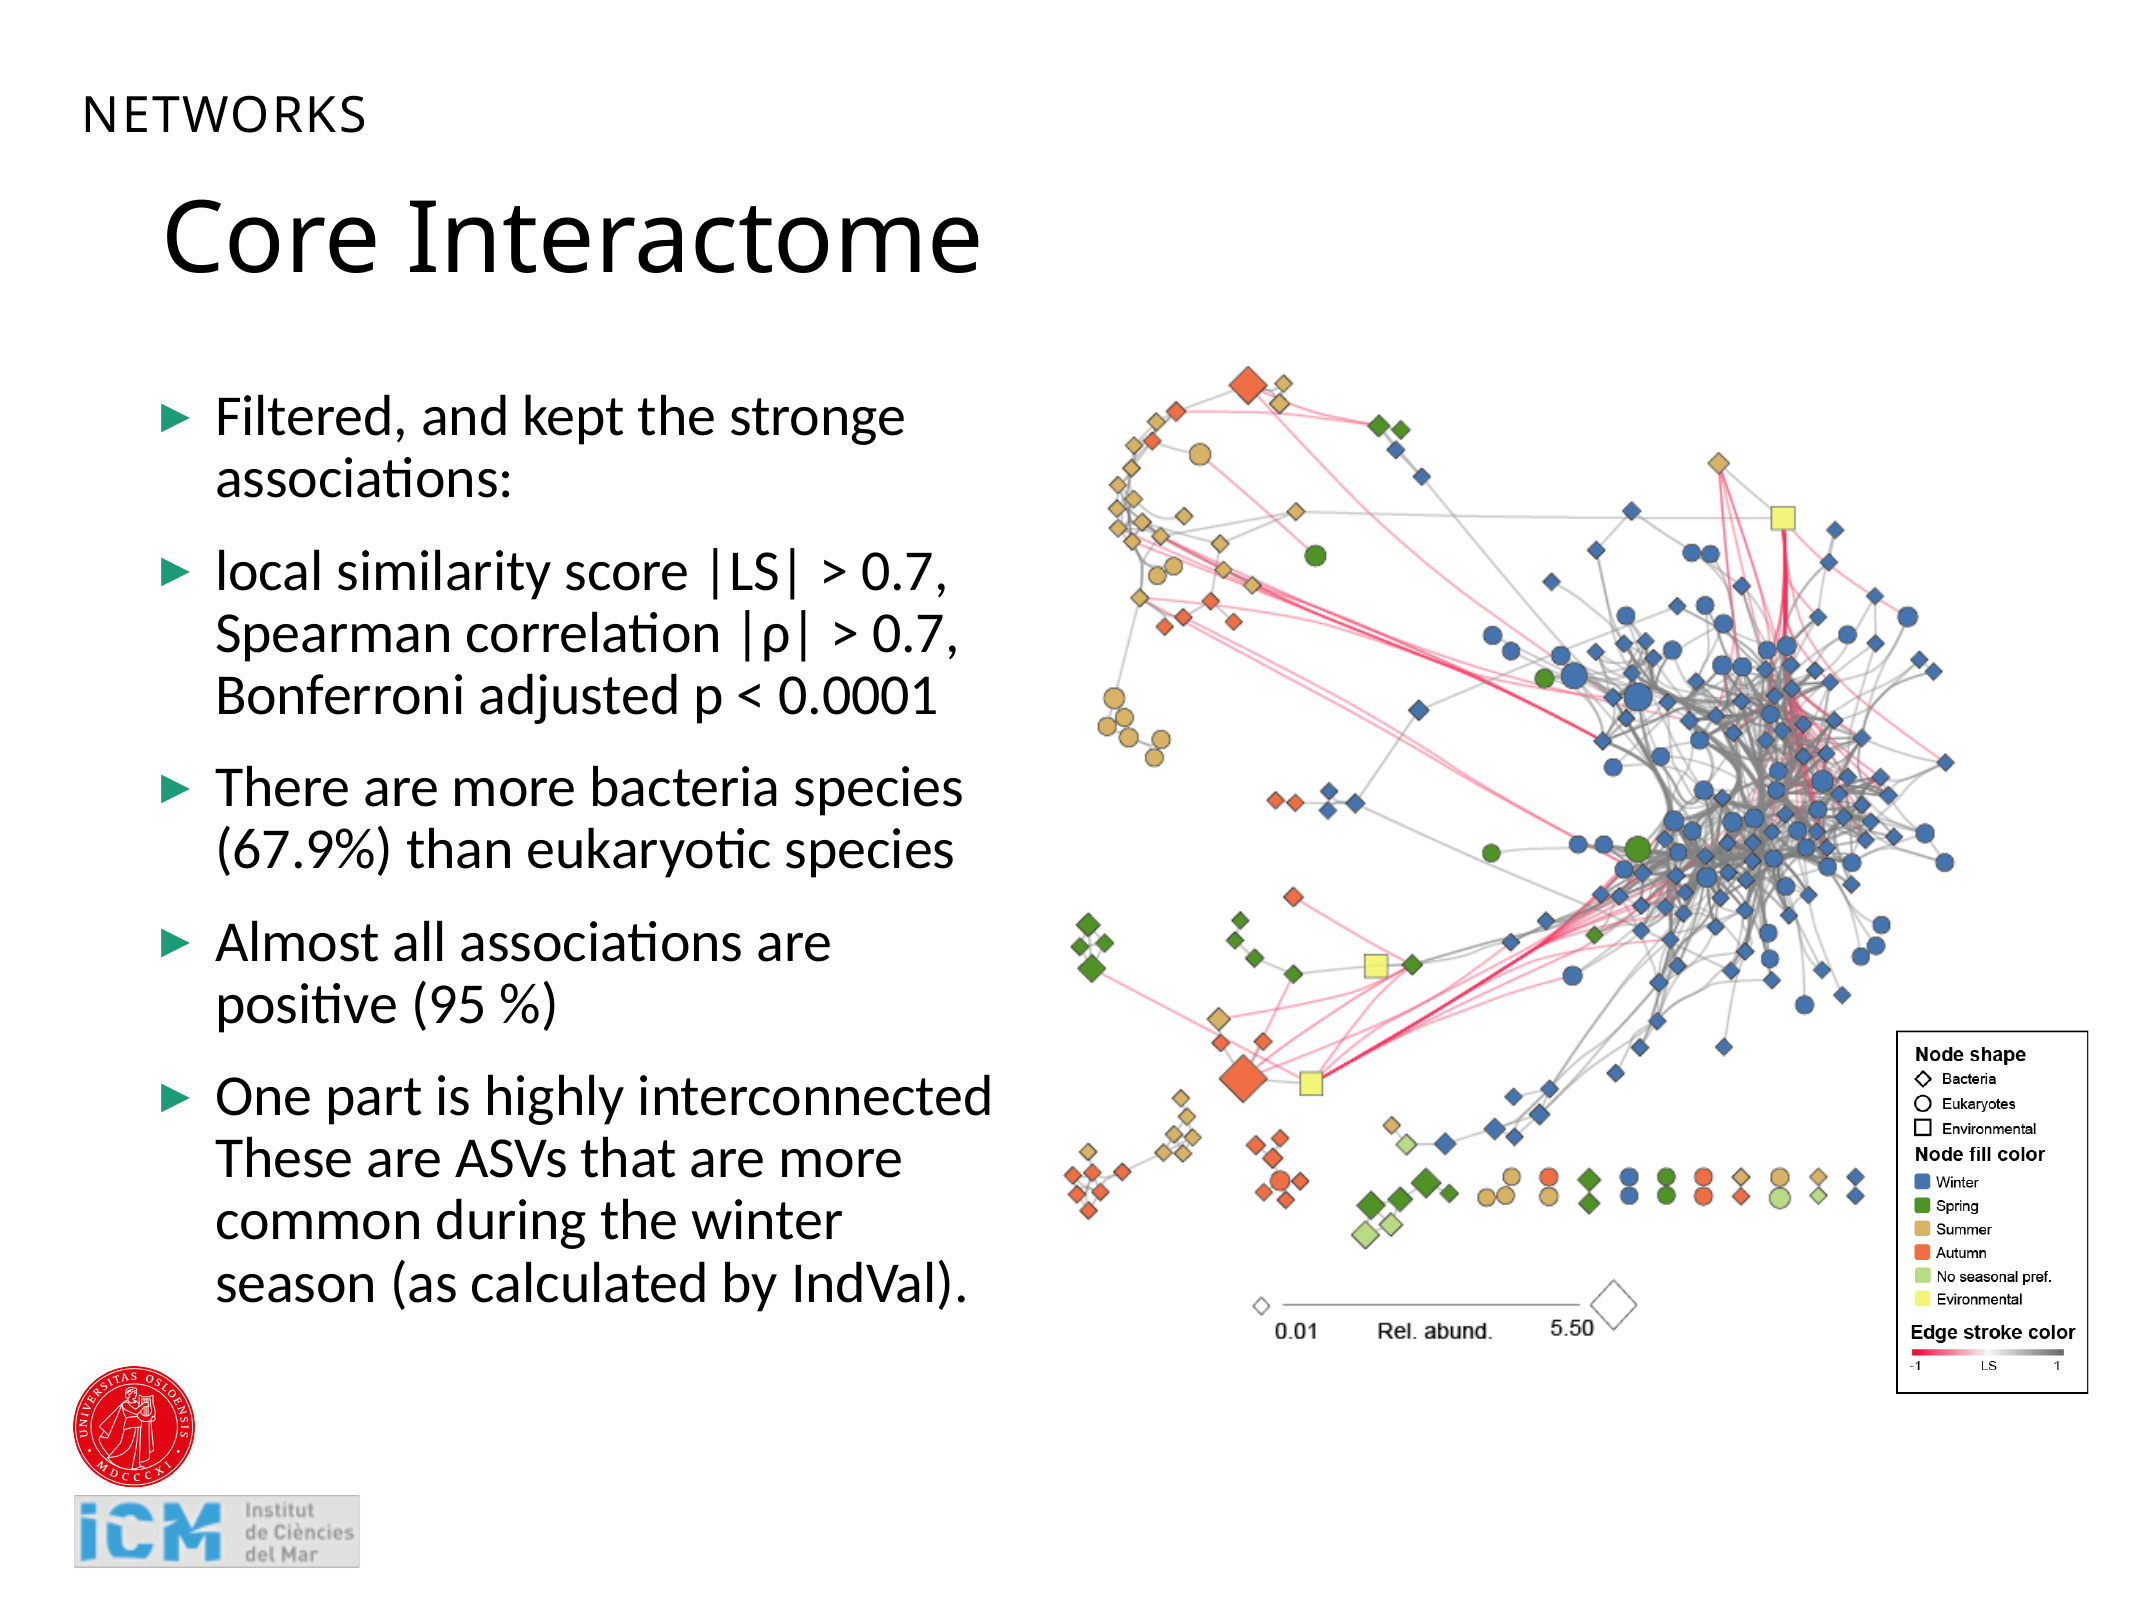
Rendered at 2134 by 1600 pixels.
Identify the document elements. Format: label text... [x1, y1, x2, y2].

title Core Interactome [146, 85, 1987, 378]
list Filtered, and kept the stronge associations: local similarity score |LS| > 0.7, Spearman correlation |ρ| > 0.7, Bonferroni adjusted p < 0.0001 There are more bacteria species (67.9%) than eukaryotic species Almost all associations are positive (95 %) One part is highly interconnected These are ASVs that are more common during the winter season (as calculated by IndVal). [146, 378, 1031, 1394]
picture [73, 1366, 362, 1570]
list Networks [66, 84, 1900, 150]
picture [983, 366, 2095, 1413]
